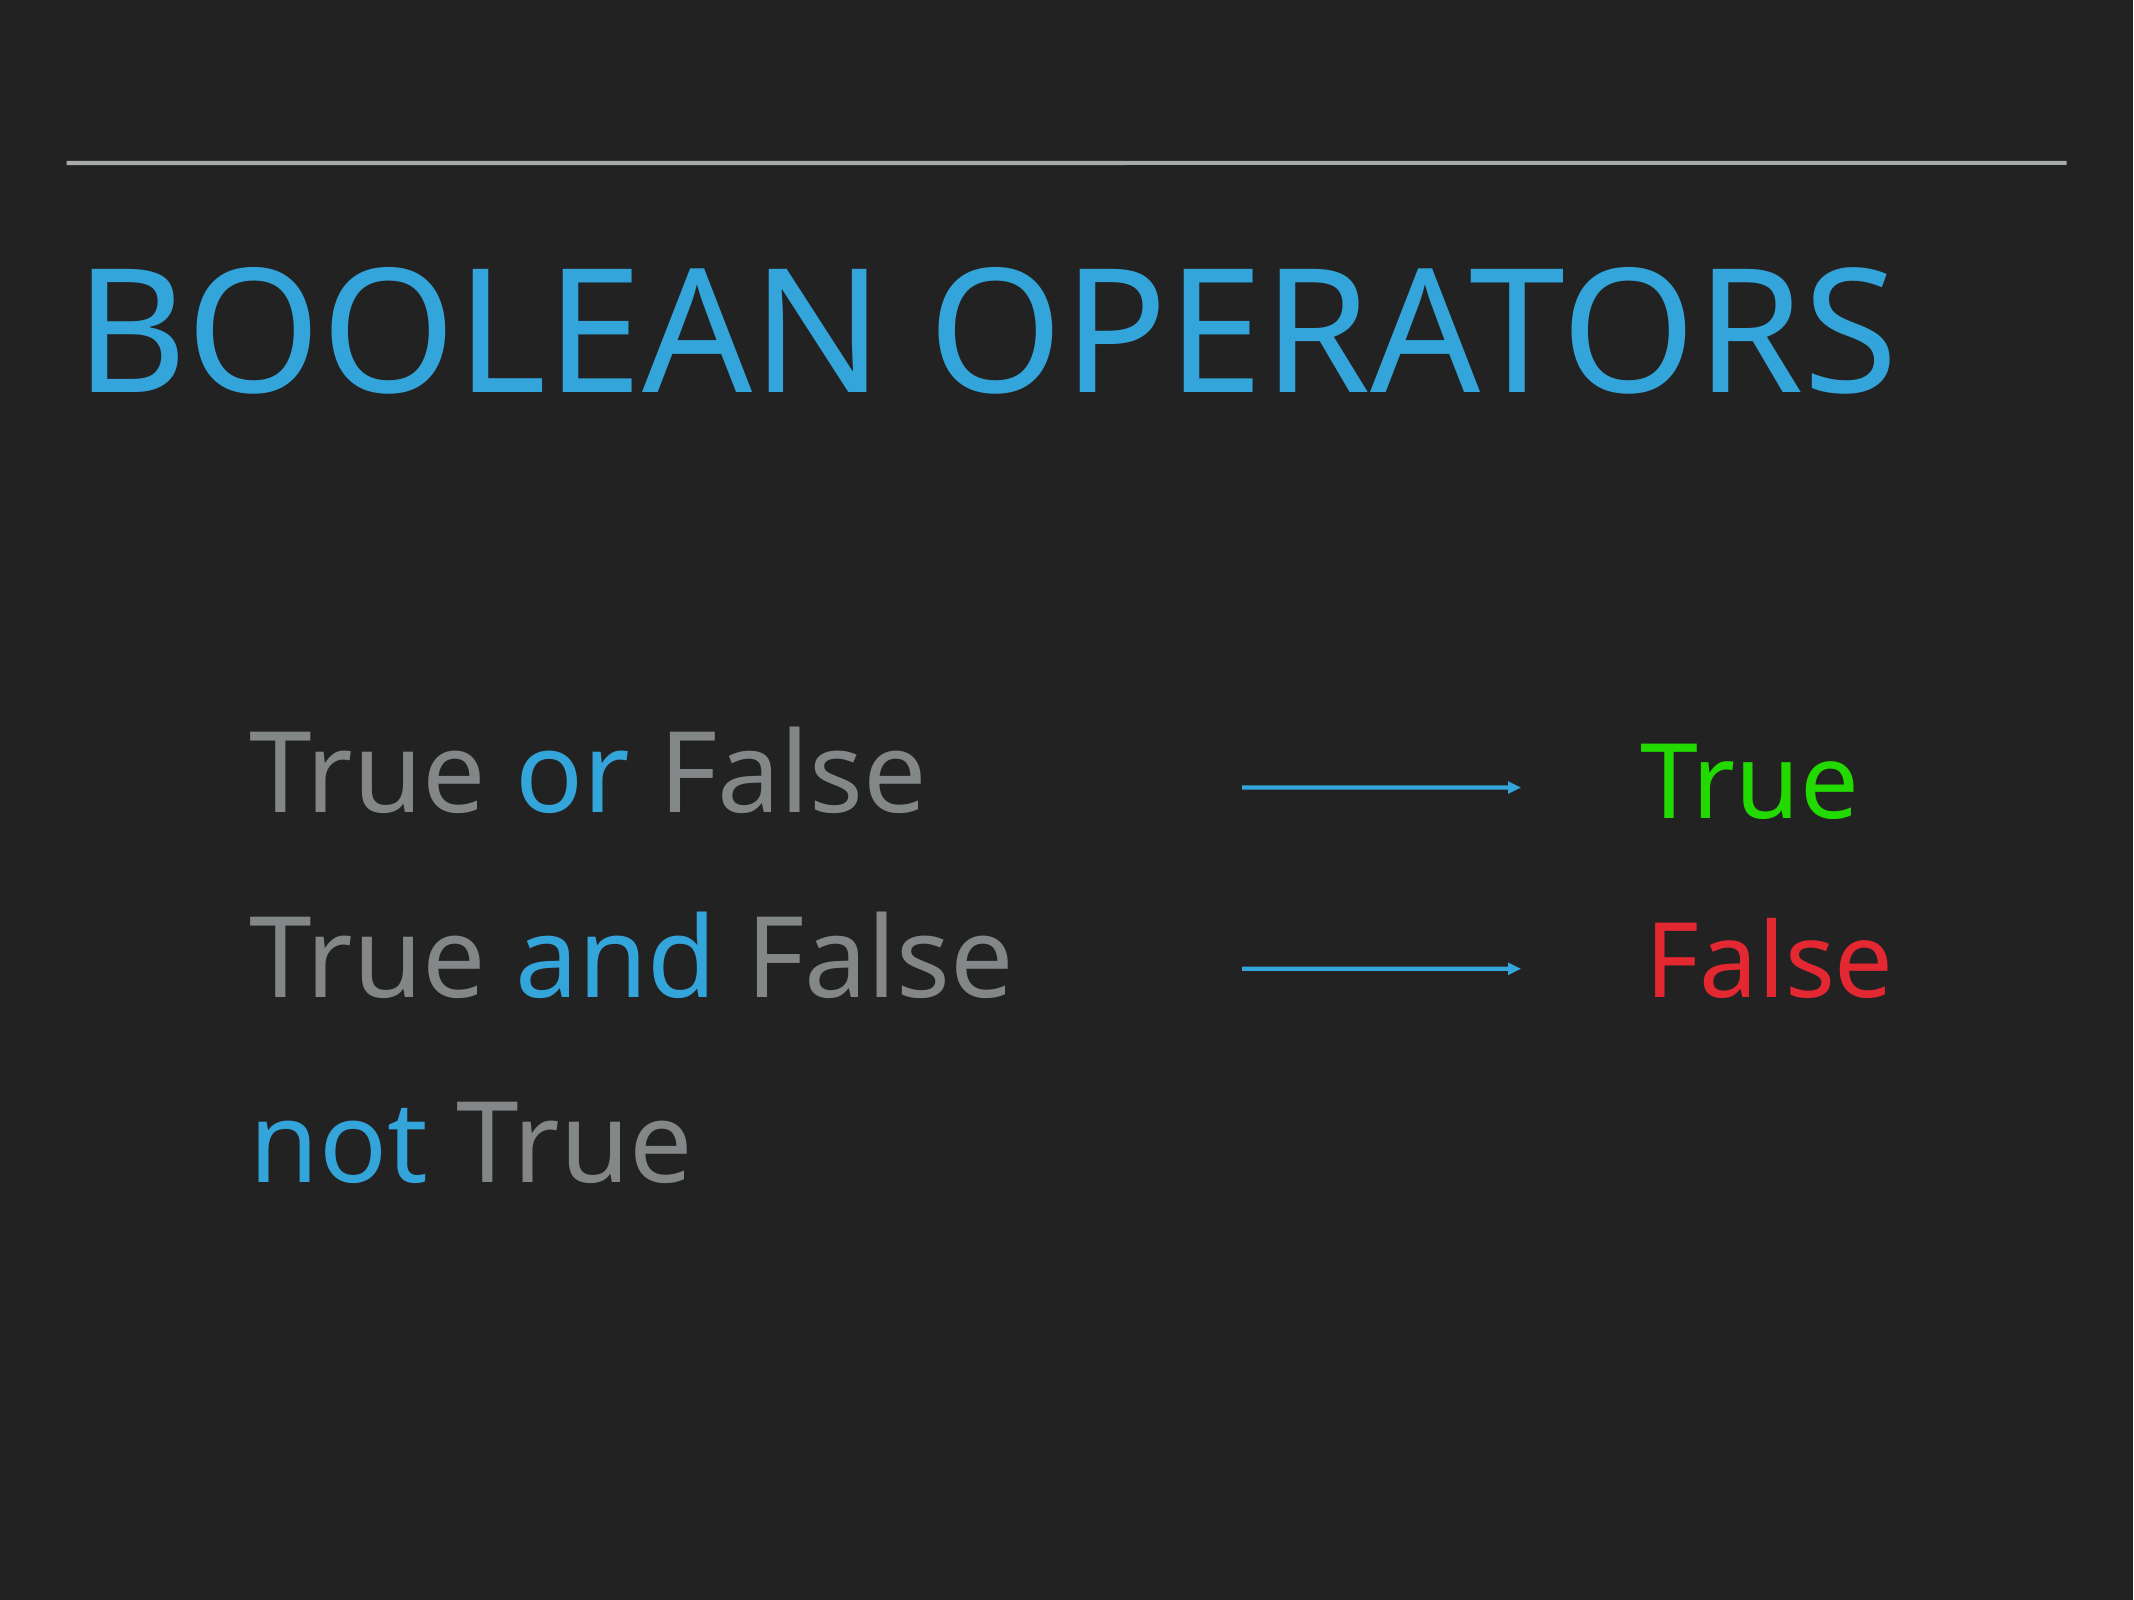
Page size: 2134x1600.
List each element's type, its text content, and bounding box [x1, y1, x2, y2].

text_box True [1631, 706, 1868, 848]
text_box True or False True and False not True [241, 691, 1137, 1213]
text_box [1242, 781, 1521, 794]
text_box [1242, 962, 1521, 976]
text_box False [1637, 885, 1903, 1027]
title Boolean Operators [66, 251, 2068, 445]
